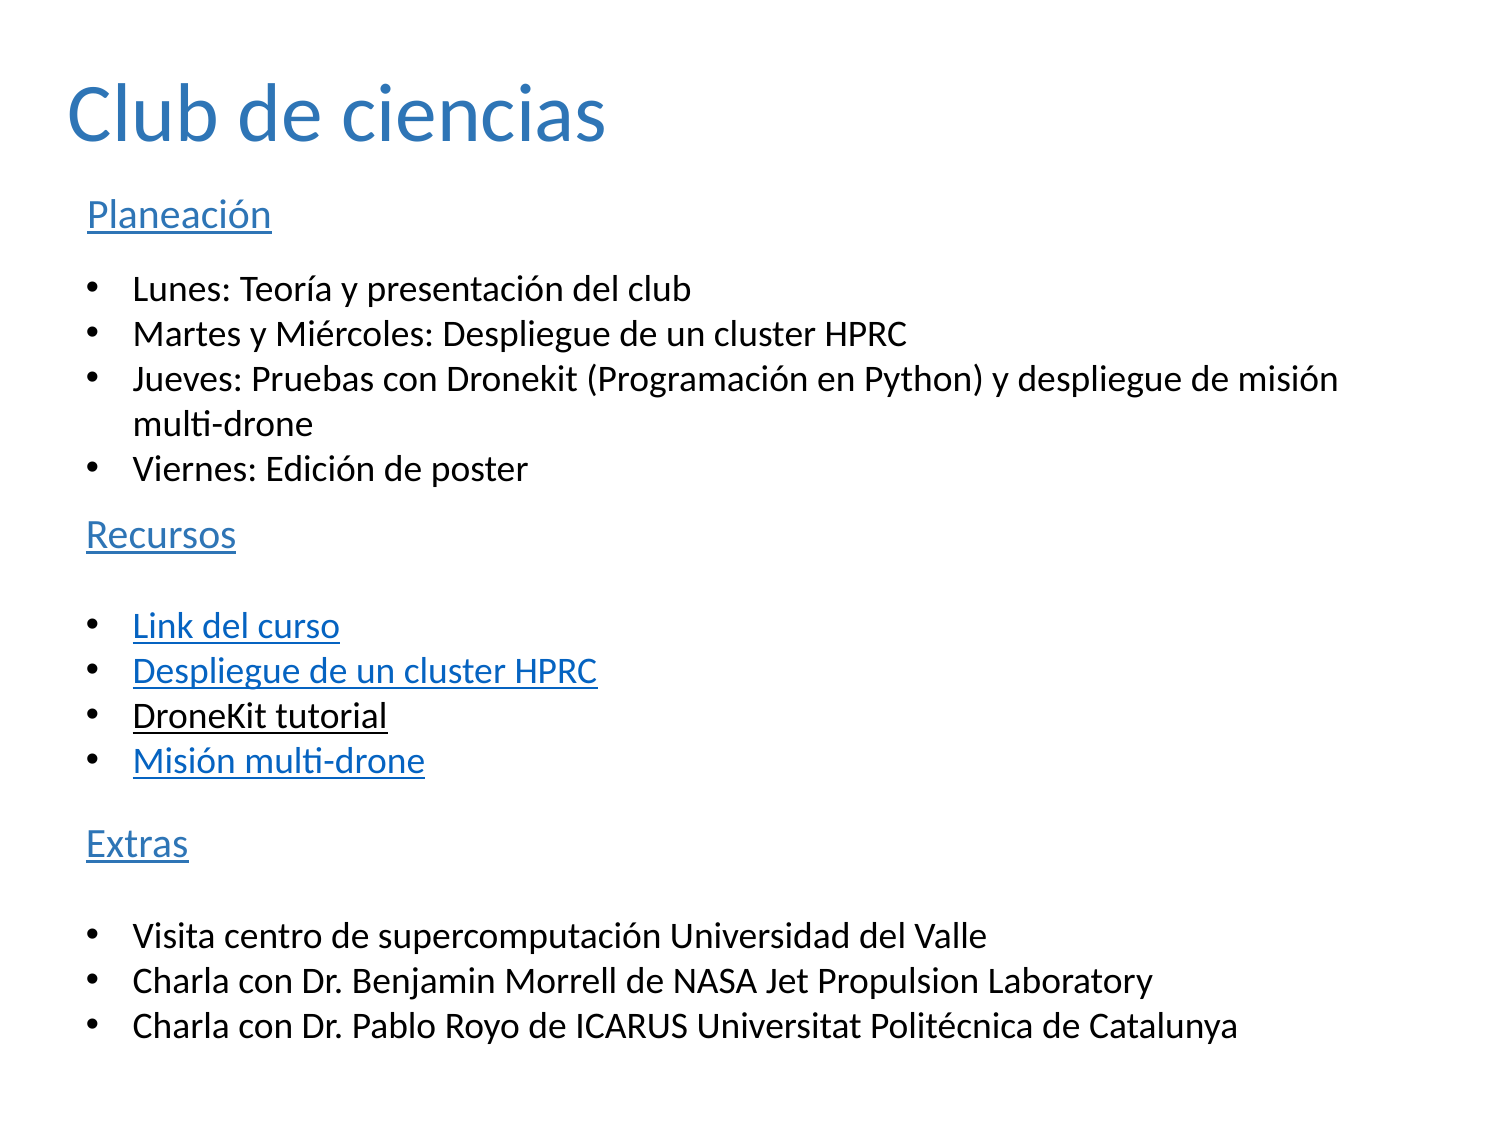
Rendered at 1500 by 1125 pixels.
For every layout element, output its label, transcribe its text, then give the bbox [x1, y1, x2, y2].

text_box Extras Visita centro de supercomputación Universidad del Valle Charla con Dr. Benjamin Morrell de NASA Jet Propulsion Laboratory Charla con Dr. Pablo Royo de ICARUS Universitat Politécnica de Catalunya [70, 808, 1387, 1054]
text_box Lunes: Teoría y presentación del club Martes y Miércoles: Despliegue de un cluster HPRC Jueves: Pruebas con Dronekit (Programación en Python) y despliegue de misión multi-drone Viernes: Edición de poster [70, 256, 1414, 497]
text_box Club de ciencias [53, 50, 1170, 166]
text_box Recursos Link del curso Despliegue de un cluster HPRC DroneKit tutorial Misión multi-drone [71, 498, 1470, 789]
text_box Planeación [72, 179, 288, 244]
